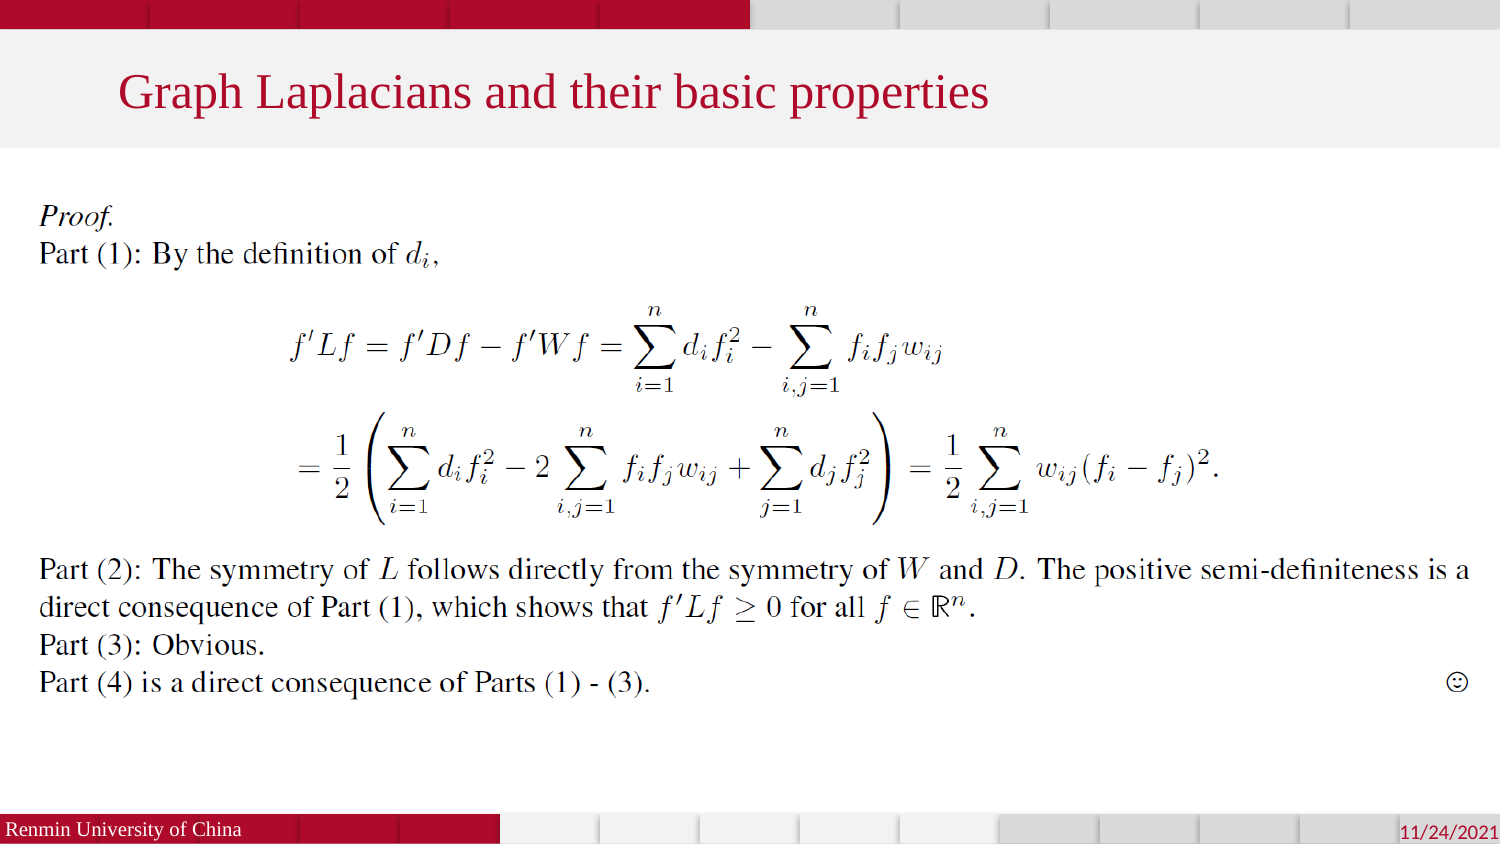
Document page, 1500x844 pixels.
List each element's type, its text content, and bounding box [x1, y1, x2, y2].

text_box Graph Laplacians and their basic properties [118, 58, 1069, 119]
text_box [0, 0, 751, 30]
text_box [999, 813, 1500, 844]
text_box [0, 813, 498, 844]
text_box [751, 0, 1500, 30]
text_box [499, 813, 998, 844]
text_box [0, 37, 1500, 148]
picture [29, 192, 1483, 707]
